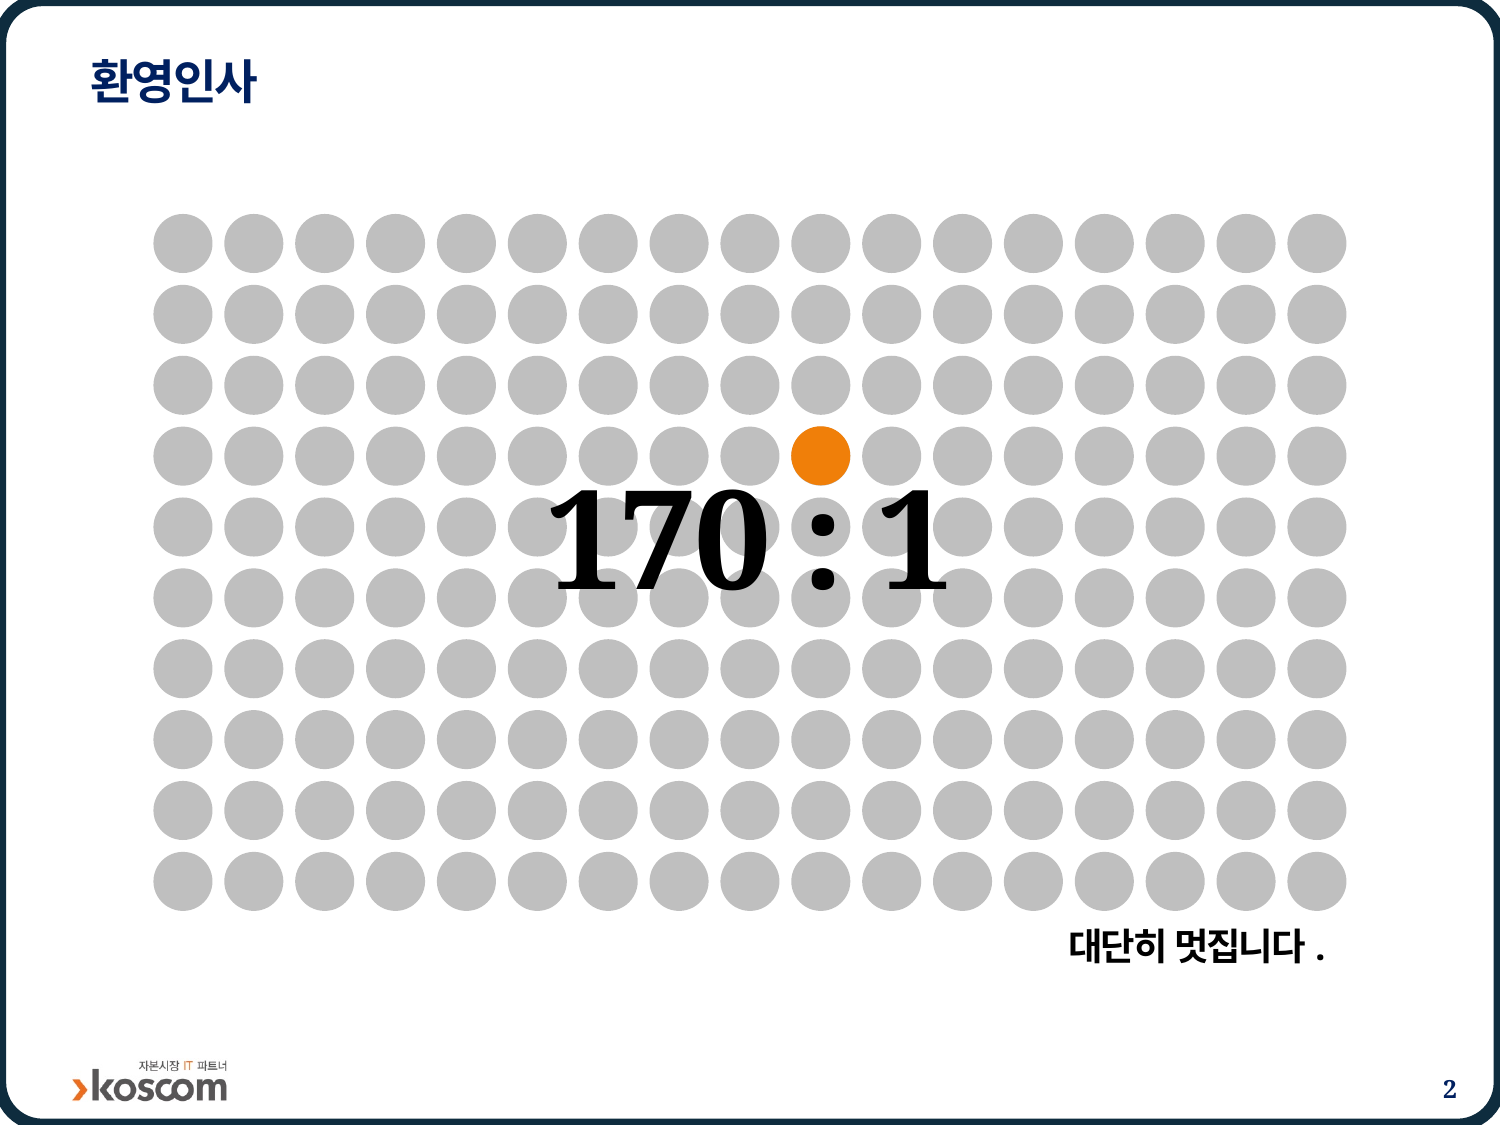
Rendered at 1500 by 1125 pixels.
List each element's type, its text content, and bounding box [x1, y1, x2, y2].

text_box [153, 568, 1347, 628]
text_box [153, 780, 1347, 841]
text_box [153, 426, 1347, 486]
title 환영인사 [75, 45, 1425, 118]
slide_number 2 [1347, 1066, 1472, 1103]
picture [70, 1058, 228, 1102]
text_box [153, 851, 1347, 912]
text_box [153, 355, 1347, 416]
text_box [153, 638, 1347, 699]
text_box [153, 213, 1347, 274]
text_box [153, 284, 1347, 345]
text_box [153, 709, 1347, 770]
text_box 대단히 멋집니다. [1053, 924, 1341, 976]
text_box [153, 497, 1347, 557]
